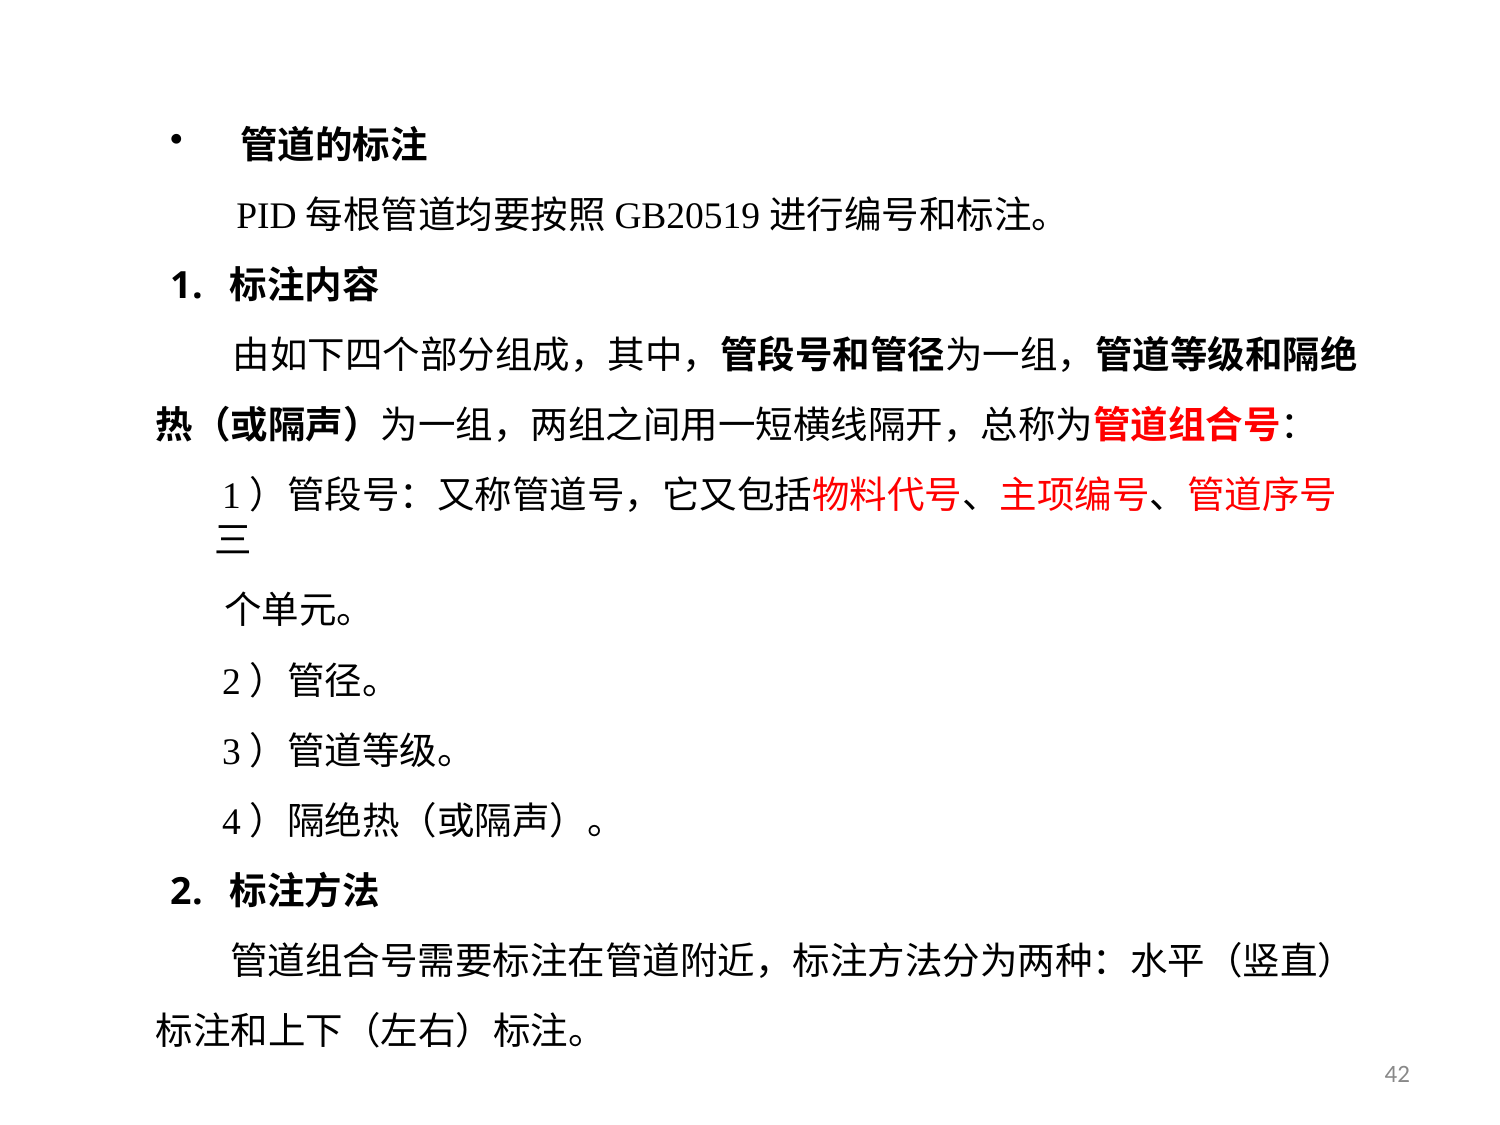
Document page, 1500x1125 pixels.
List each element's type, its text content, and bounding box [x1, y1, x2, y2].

slide_number 52 [1074, 1042, 1425, 1103]
list 管道的标注 PID每根管道均要按照GB20519进行编号和标注。 标注内容 由如下四个部分组成，其中，管段号和管径为一组，管道等级和隔绝 热（或隔声）为一组，两组之间用一短横线隔开，总称为管道组合号： 1）管段号：又称管道号，它又包括物料代号、主项编号、管道序号三 个单元。 2）管径。 3）管道等级。 4）隔绝热（或隔声）。 标注方法 管道组合号需要标注在管道附近，标注方法分为两种：水平（竖直） 标注和上下（左右）标注。 [140, 113, 1388, 1012]
